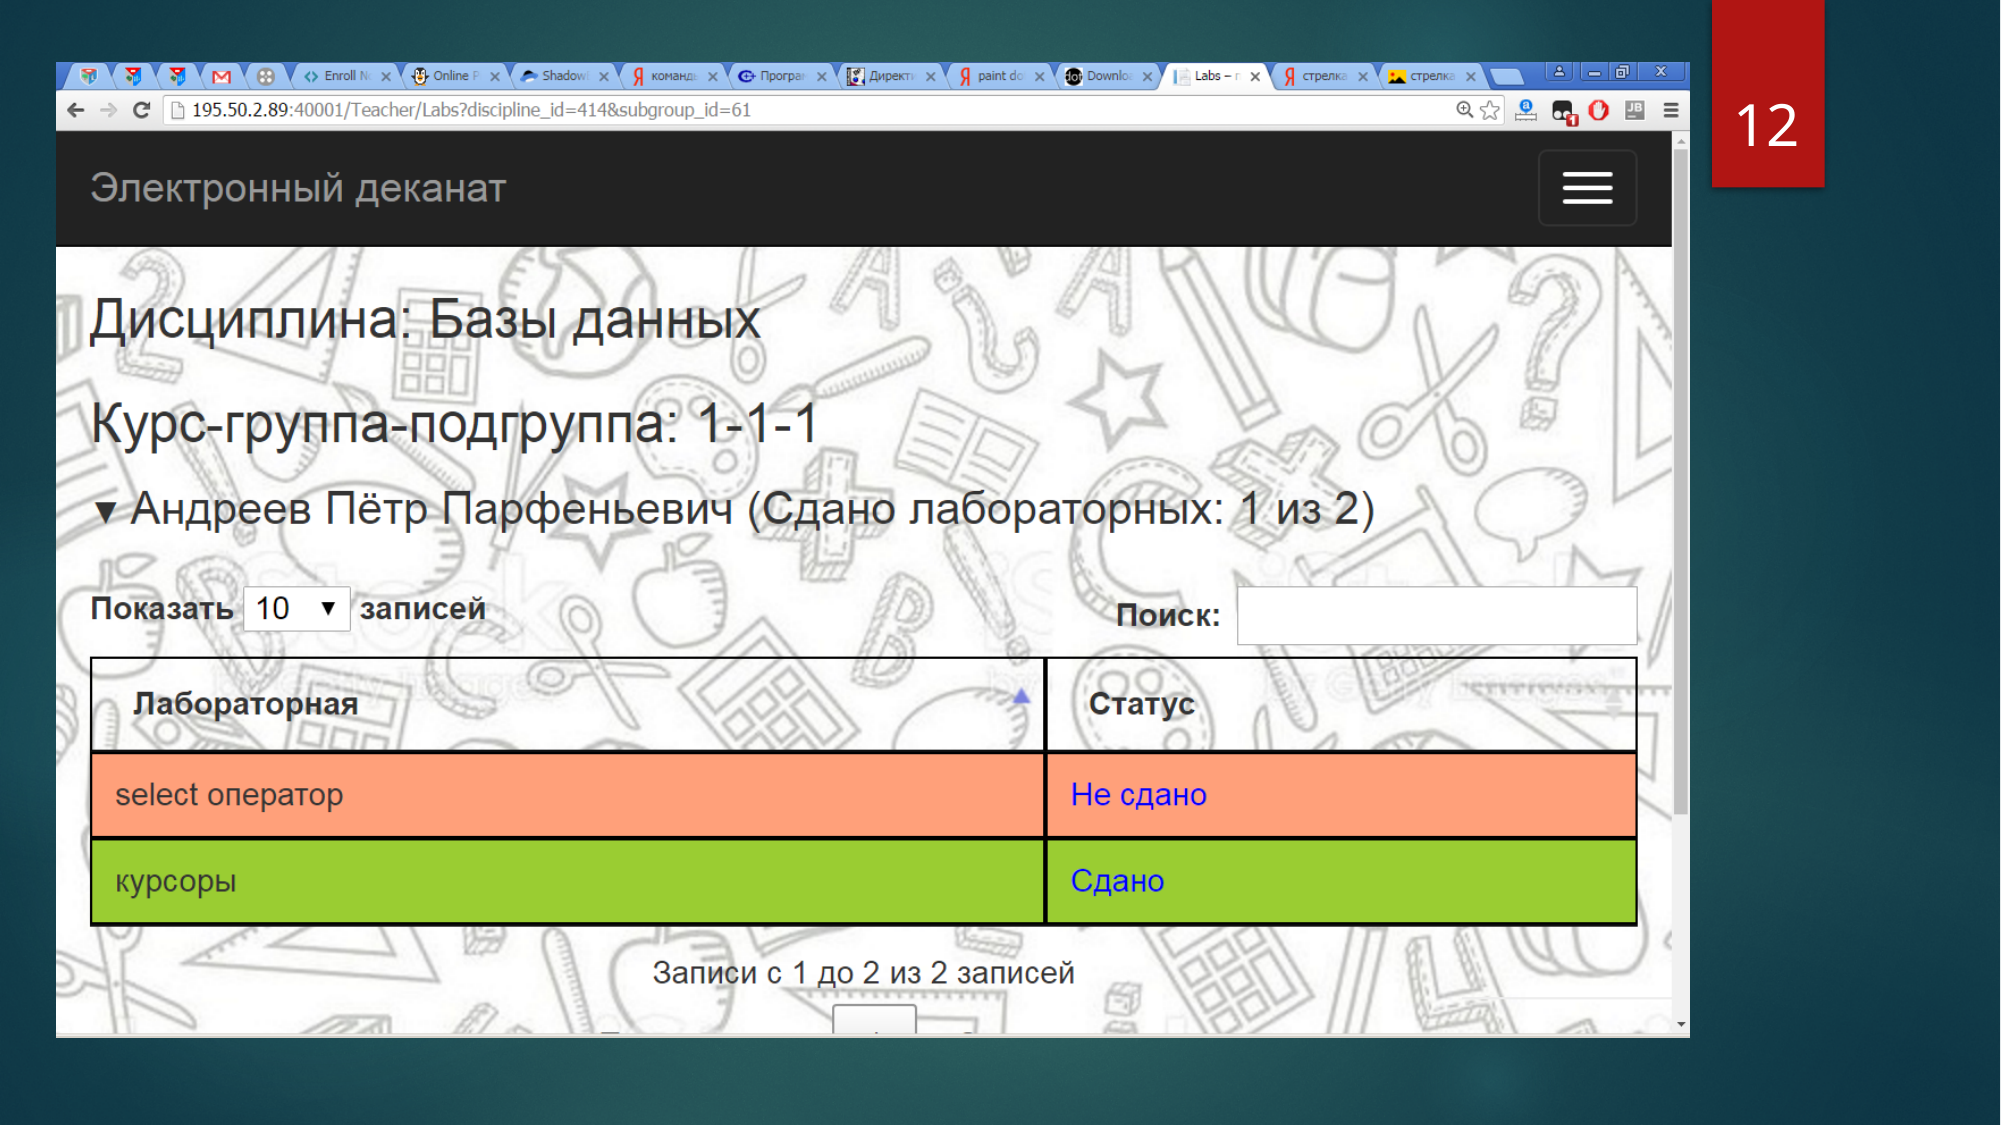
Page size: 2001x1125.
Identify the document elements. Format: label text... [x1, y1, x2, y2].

text_box 12 [1698, 48, 1836, 175]
picture [0, 0, 1690, 1125]
